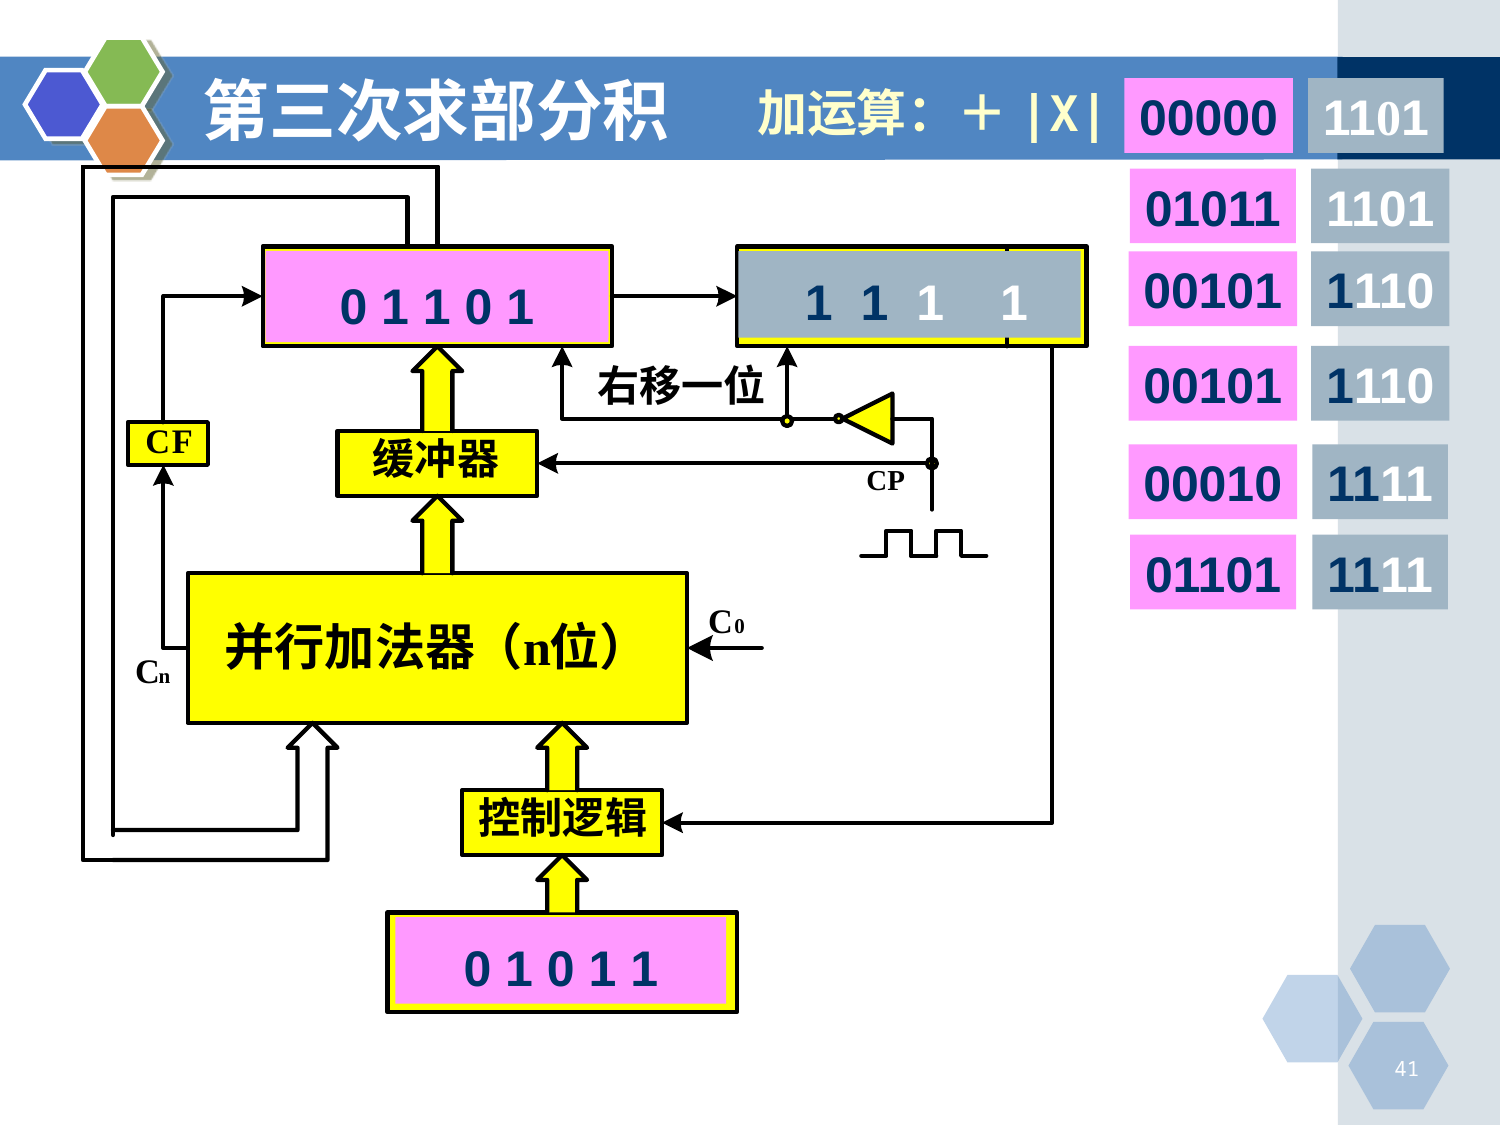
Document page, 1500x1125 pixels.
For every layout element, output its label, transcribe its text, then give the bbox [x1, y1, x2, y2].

text_box 00101 [1229, 369, 1251, 403]
text_box 1101 [1311, 168, 1450, 244]
text_box 1111 [1313, 444, 1447, 520]
text_box 00010 [1128, 444, 1298, 520]
text_box 00101 [1128, 251, 1298, 327]
text_box 00101 [1146, 369, 1168, 403]
text_box 01011 [1129, 168, 1296, 244]
slide_number 41 [1359, 1047, 1435, 1086]
title 第三次求部分积 [187, 62, 1288, 155]
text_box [76, 160, 1093, 1019]
text_box 00101 [1174, 369, 1196, 403]
text_box 00000 [1288, 78, 1293, 153]
text_box 01101 [1130, 534, 1297, 610]
text_box 00101 [1258, 369, 1280, 402]
text_box 1110 [1312, 251, 1448, 327]
text_box 00101 [1202, 369, 1224, 402]
text_box 1111 [1313, 534, 1447, 610]
text_box 1110 [1312, 345, 1448, 421]
text_box 1101 [1308, 78, 1444, 153]
